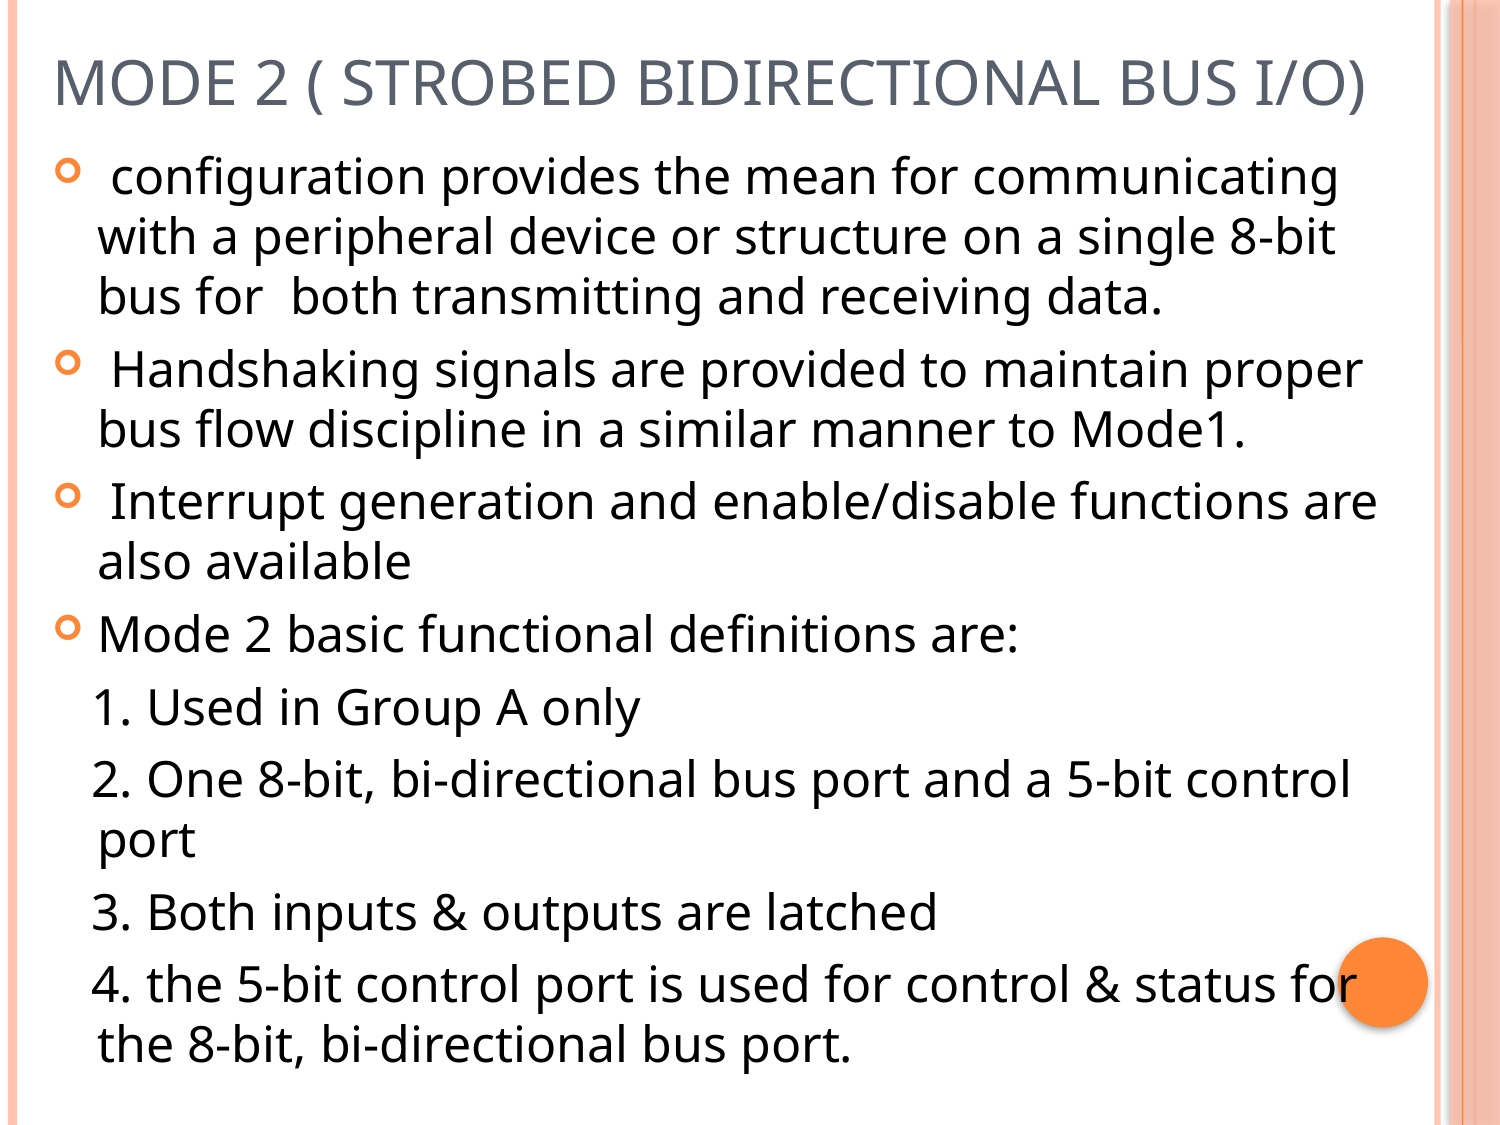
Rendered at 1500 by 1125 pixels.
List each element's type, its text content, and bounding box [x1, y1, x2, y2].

title Mode 2 ( Strobed Bidirectional Bus I/O) [37, 0, 1413, 125]
list configuration provides the mean for communicating with a peripheral device or structure on a single 8-bit bus for both transmitting and receiving data. Handshaking signals are provided to maintain proper bus flow discipline in a similar manner to Mode1. Interrupt generation and enable/disable functions are also available Mode 2 basic functional definitions are: 1. Used in Group A only 2. One 8-bit, bi-directional bus port and a 5-bit control port 3. Both inputs & outputs are latched 4. the 5-bit control port is used for control & status for the 8-bit, bi-directional bus port. [37, 137, 1438, 1125]
